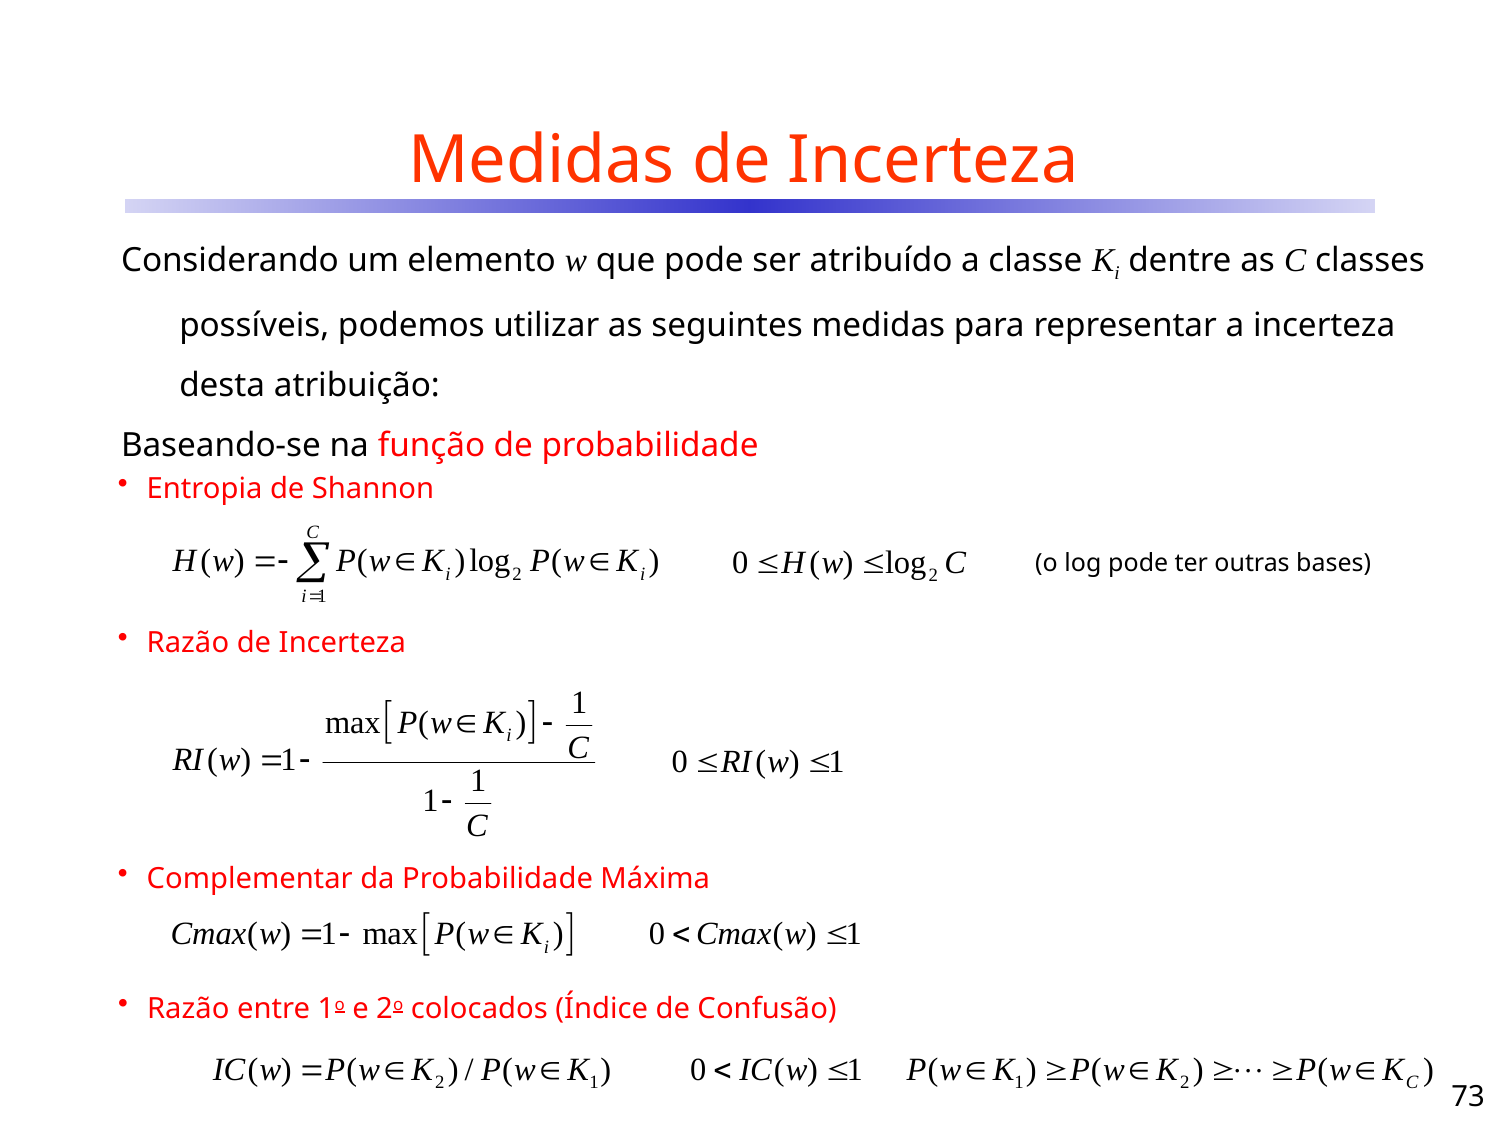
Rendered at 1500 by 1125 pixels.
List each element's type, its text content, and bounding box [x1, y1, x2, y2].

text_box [667, 742, 849, 787]
text_box (o log pode ter outras bases) [1020, 538, 1387, 584]
text_box Entropia de Shannon [103, 444, 1320, 512]
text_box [685, 1050, 868, 1094]
text_box Considerando um elemento w que pode ser atribuído a classe Ki dentre as C classes possíveis, podemos utilizar as seguintes medidas para representar a incerteza desta atribuição: Baseando-se na função de probabilidade [106, 208, 1447, 471]
title Medidas de Incerteza [49, 99, 1438, 213]
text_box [900, 1047, 1441, 1097]
text_box Razão entre 1o e 2o colocados (Índice de Confusão) [103, 964, 1320, 1032]
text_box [166, 681, 603, 845]
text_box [166, 909, 581, 964]
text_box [166, 517, 666, 611]
text_box Razão de Incerteza [103, 597, 1320, 666]
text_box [206, 1047, 619, 1097]
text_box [644, 914, 864, 959]
text_box Complementar da Probabilidade Máxima [103, 834, 1320, 902]
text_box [727, 540, 975, 591]
slide_number 73 [1187, 1049, 1500, 1125]
